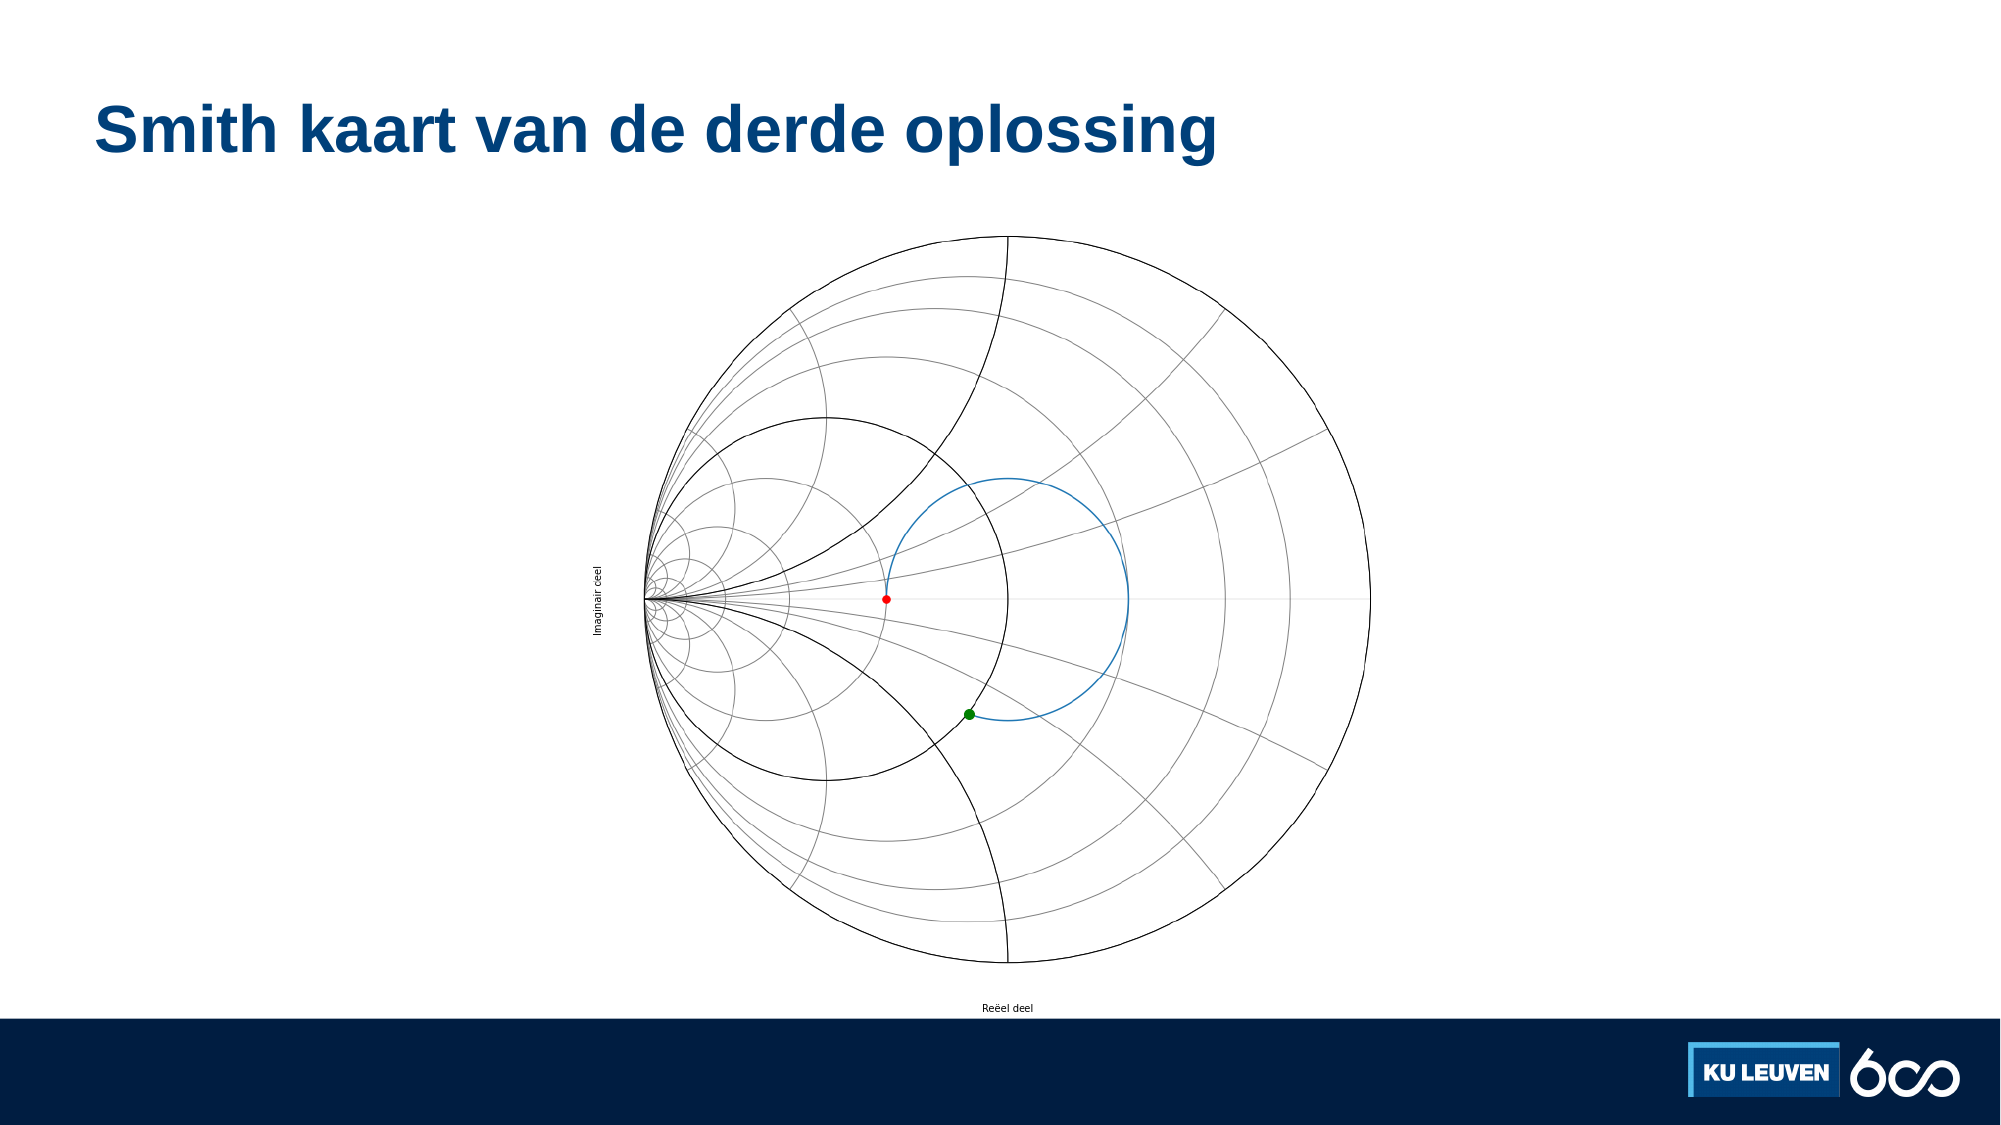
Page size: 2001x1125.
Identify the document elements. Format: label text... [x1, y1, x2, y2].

title Smith kaart van de derde oplossing [94, 94, 1900, 186]
picture [1688, 1042, 1960, 1097]
picture [587, 193, 1413, 1019]
